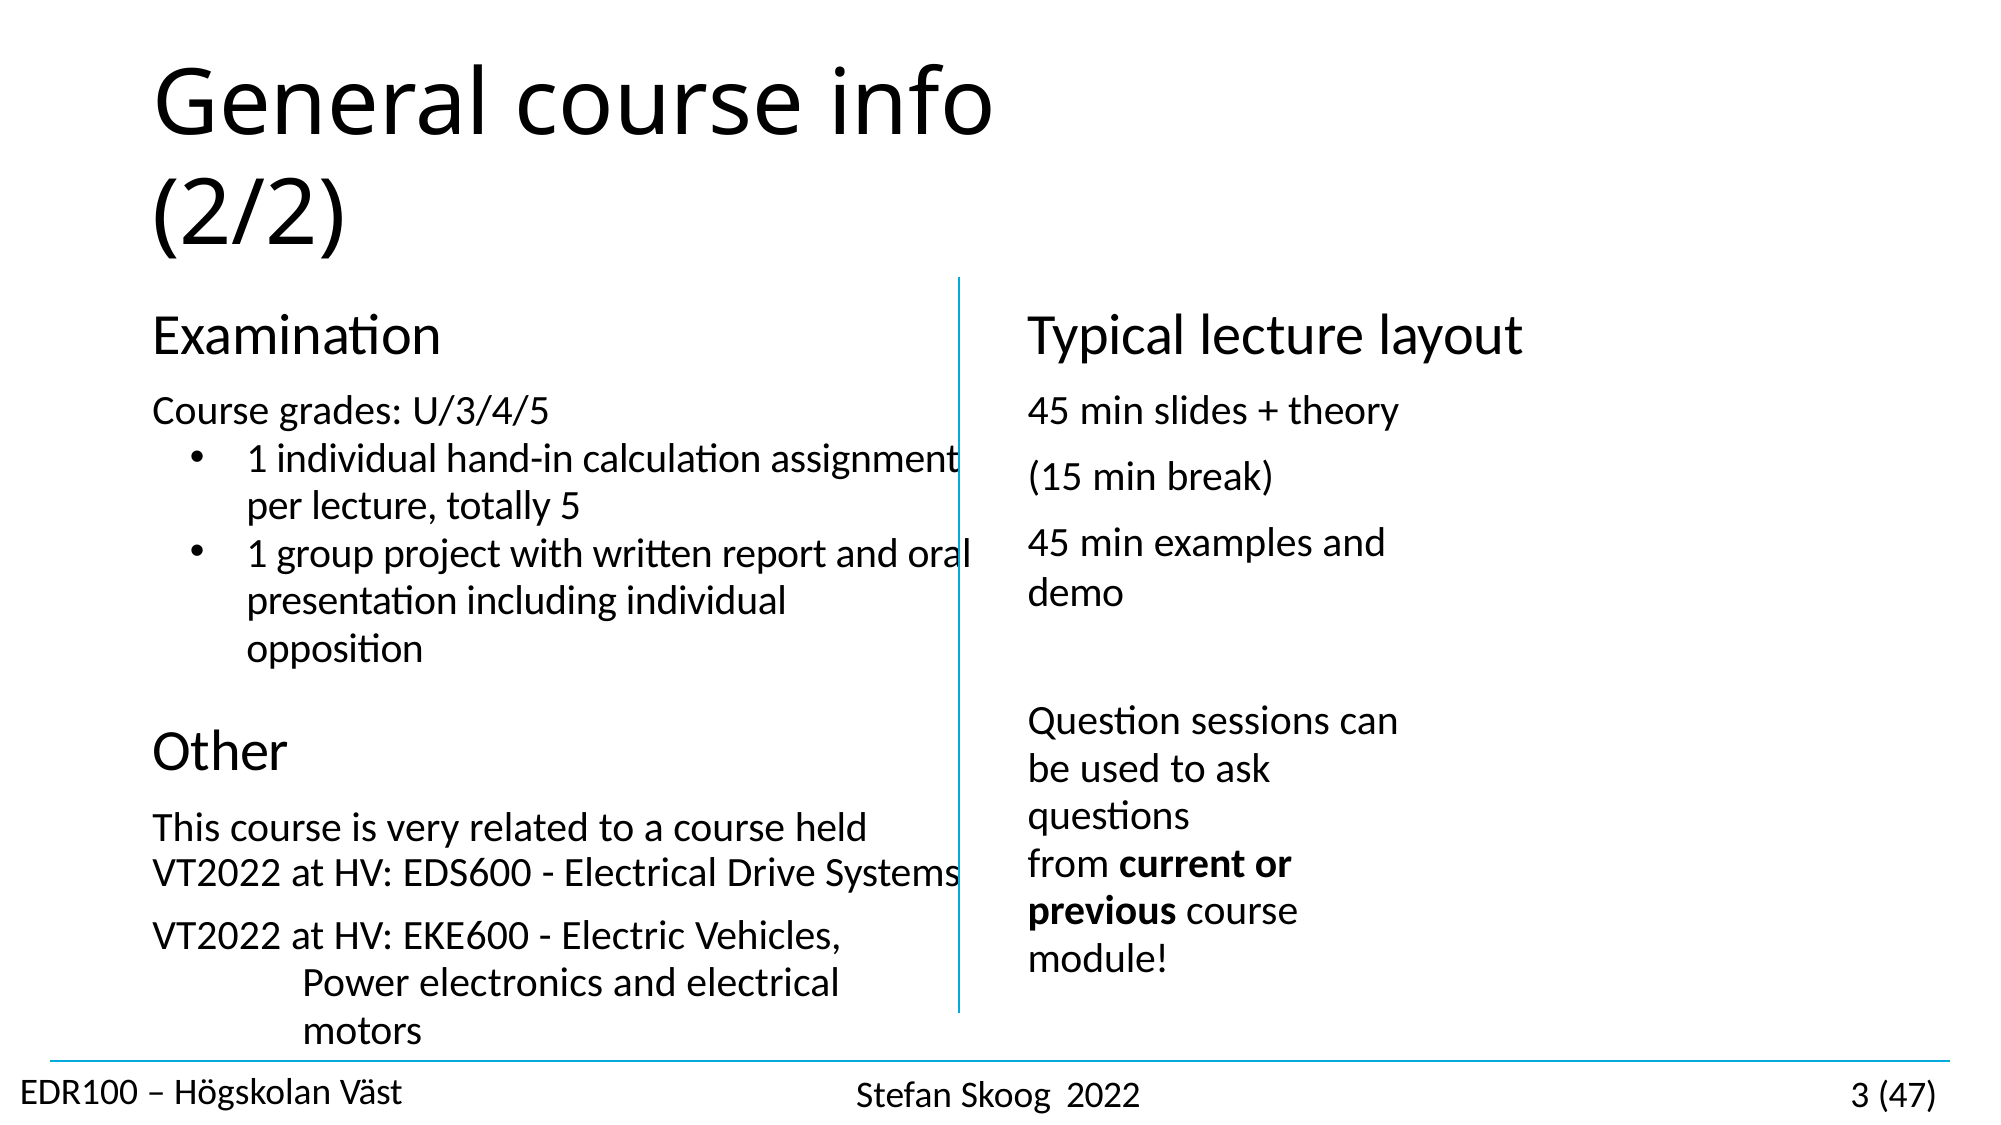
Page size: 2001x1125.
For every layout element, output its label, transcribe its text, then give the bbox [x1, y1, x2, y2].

slide_number 3 (47) [1844, 1076, 1960, 1125]
footer EDR100 – Högskolan Väst [17, 1074, 407, 1125]
list Examination Course grades: U/3/4/5 1 individual hand-in calculation assignment per lecture, totally 5 1 group project with written report and oral presentation including individual opposition Other This course is very related to a course held VT2022 at HV: EDS600 - Electrical Drive Systems VT2022 at HV: EKE600 - Electric Vehicles, Power electronics and electrical motors [150, 270, 973, 1053]
text_box Typical lecture layout 45 min slides + theory (15 min break) 45 min examples and demo Question sessions can be used to ask questions from current or previous course module! [1025, 270, 1828, 981]
slide_number Stefan Skoog 2022 [853, 1076, 1147, 1125]
title General course info (2/2) [150, 40, 1073, 264]
